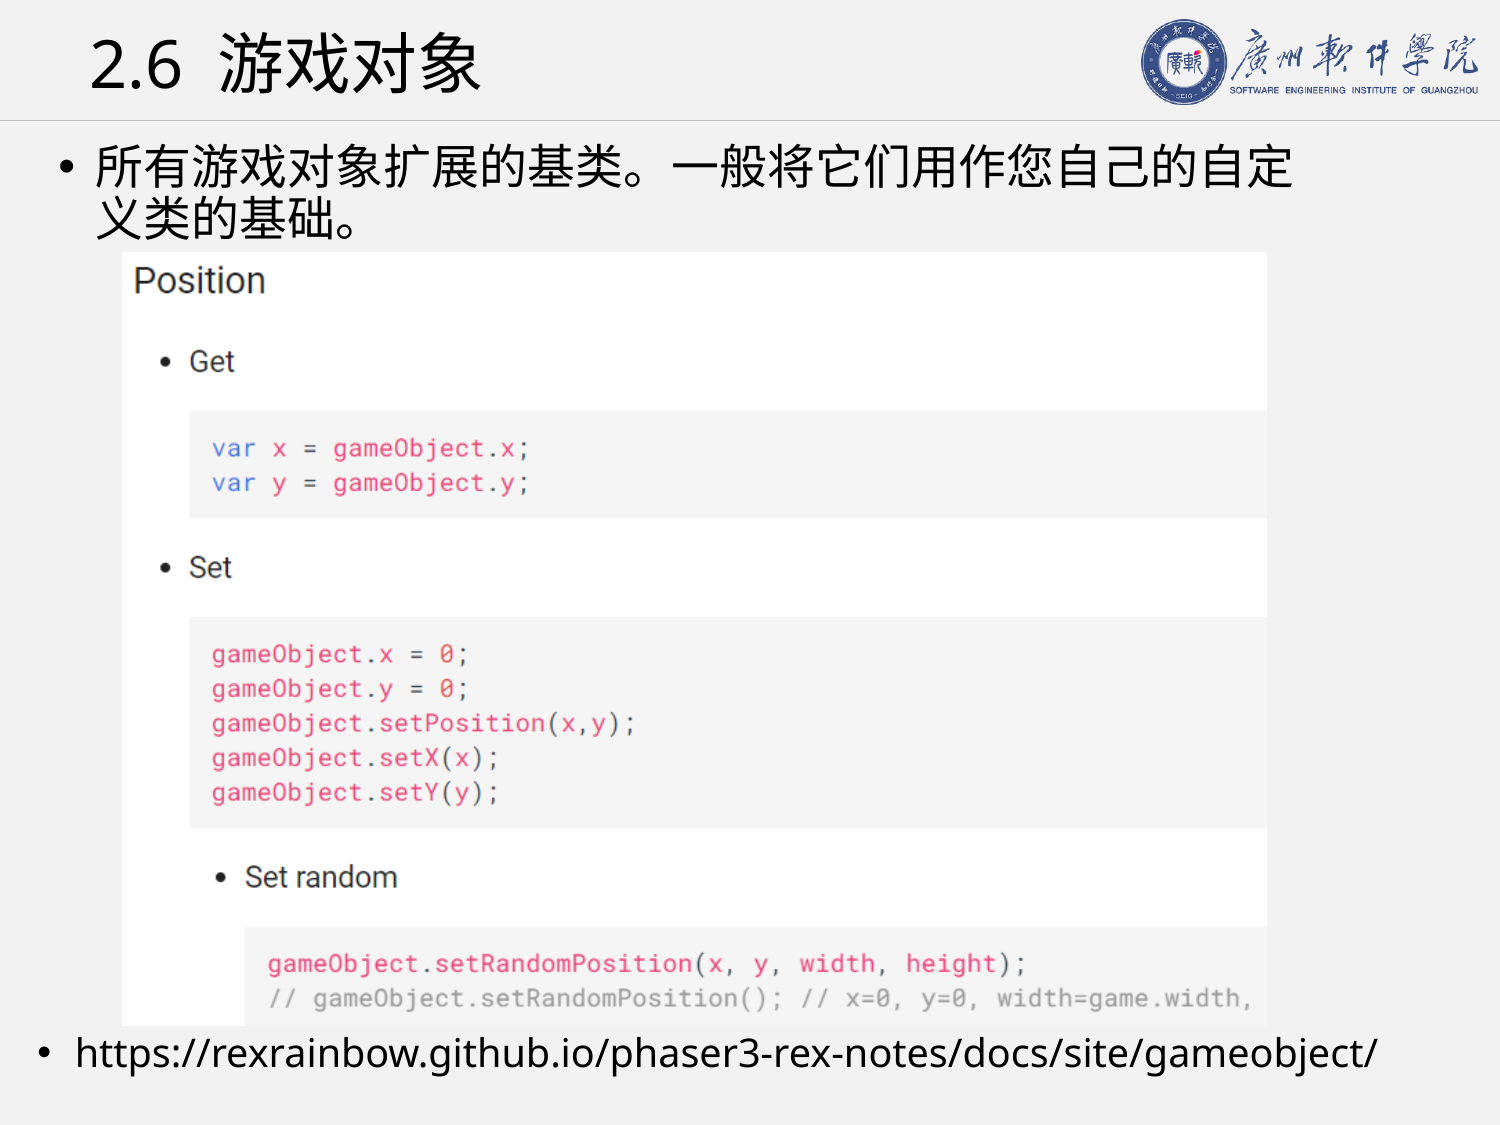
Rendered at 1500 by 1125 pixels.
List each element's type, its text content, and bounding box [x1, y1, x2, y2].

text_box 所有游戏对象扩展的基类。一般将它们用作您自己的自定义类的基础。 [43, 135, 1338, 248]
picture [122, 252, 1267, 1026]
picture [1141, 19, 1478, 105]
title 2.6 游戏对象 [75, 23, 830, 117]
list https://rexrainbow.github.io/phaser3-rex-notes/docs/site/gameobject/ [22, 1025, 1478, 1121]
